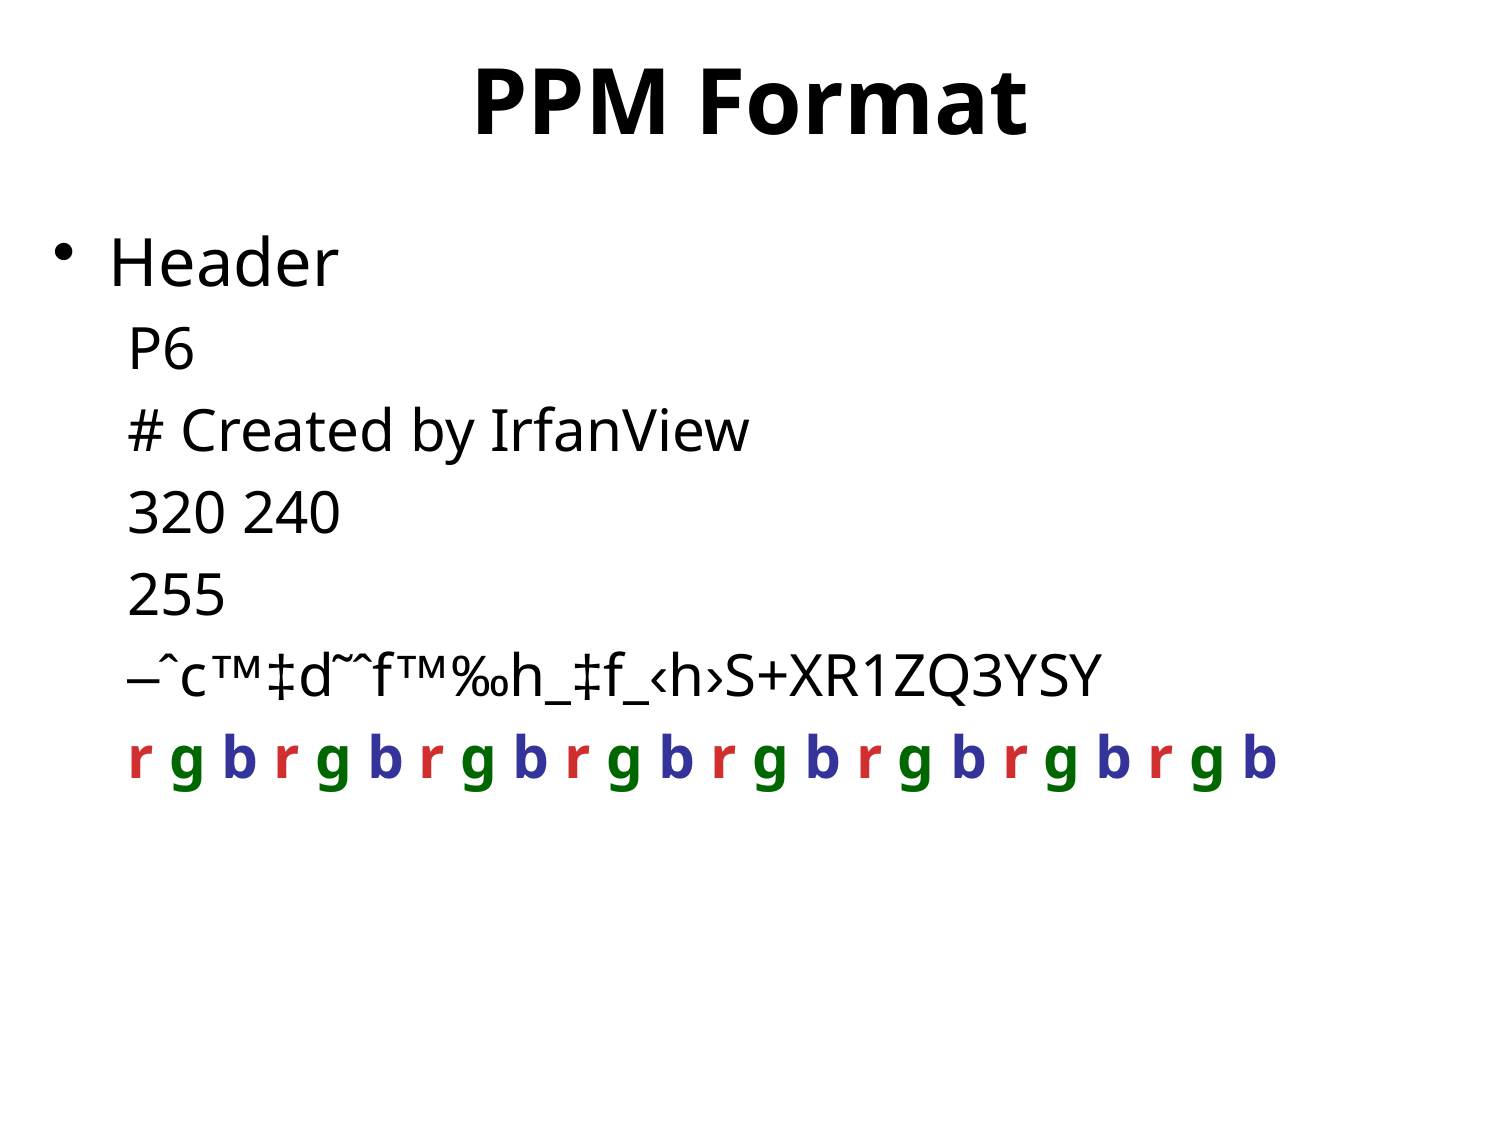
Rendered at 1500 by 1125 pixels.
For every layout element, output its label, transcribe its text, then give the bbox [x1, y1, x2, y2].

title PPM Format [75, 45, 1425, 150]
list Header P6 # Created by IrfanView 320 240 255 –ˆc™‡d˜ˆf™‰h_‡f_‹h›S+XR1ZQ3YSY r g b r g b r g b r g b r g b r g b r g b r g b [37, 212, 1463, 1088]
